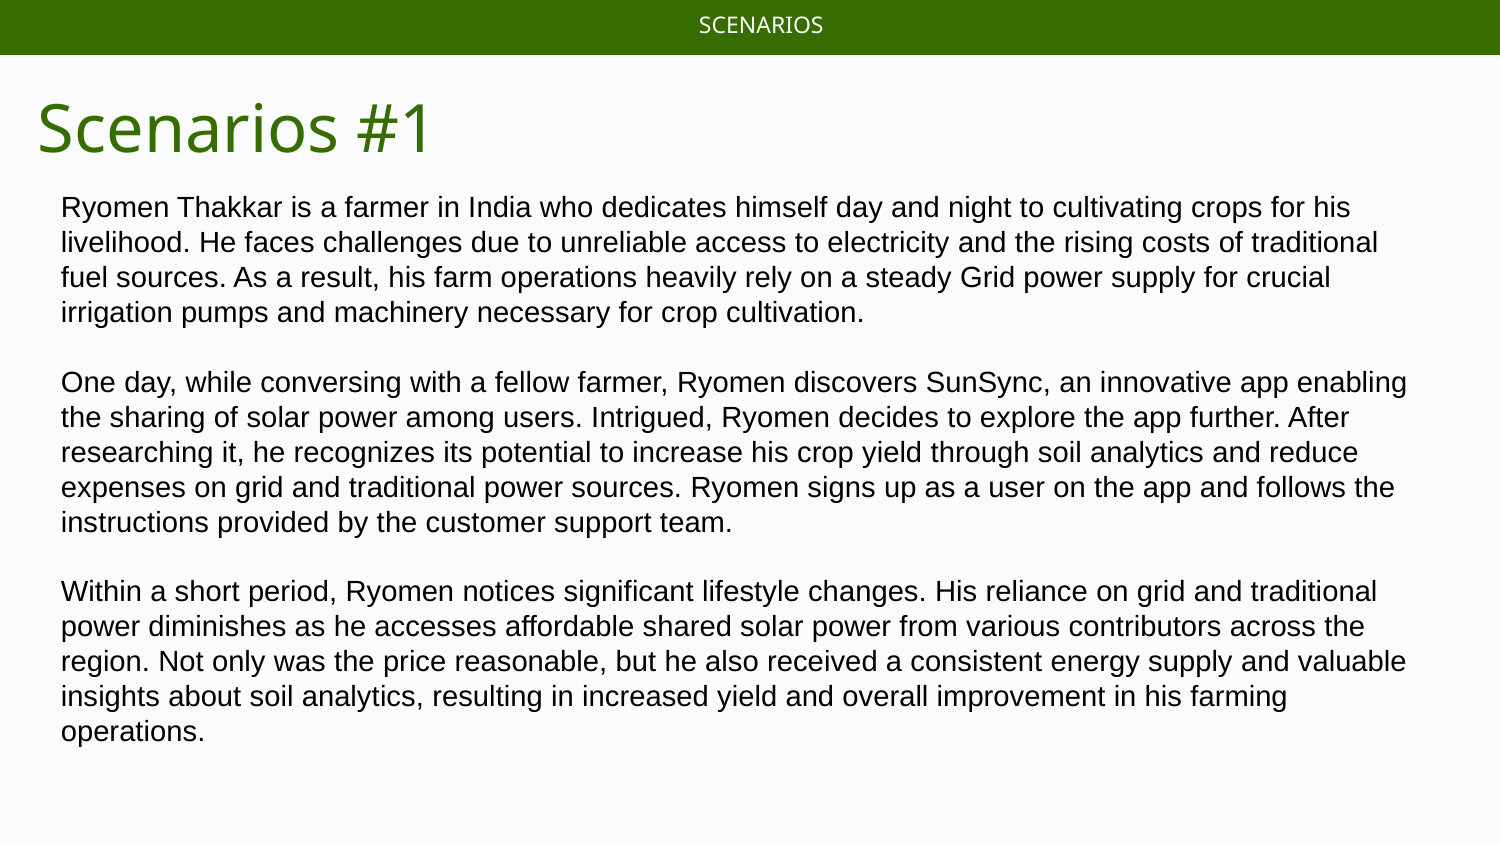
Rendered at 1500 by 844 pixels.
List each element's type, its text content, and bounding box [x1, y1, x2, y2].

text_box Ryomen Thakkar is a farmer in India who dedicates himself day and night to cultivating crops for his livelihood. He faces challenges due to unreliable access to electricity and the rising costs of traditional fuel sources. As a result, his farm operations heavily rely on a steady Grid power supply for crucial irrigation pumps and machinery necessary for crop cultivation. One day, while conversing with a fellow farmer, Ryomen discovers SunSync, an innovative app enabling the sharing of solar power among users. Intrigued, Ryomen decides to explore the app further. After researching it, he recognizes its potential to increase his crop yield through soil analytics and reduce expenses on grid and traditional power sources. Ryomen signs up as a user on the app and follows the instructions provided by the customer support team. Within a short period, Ryomen notices significant lifestyle changes. His reliance on grid and traditional power diminishes as he accesses affordable shared solar power from various contributors across the region. Not only was the price reasonable, but he also received a consistent energy supply and valuable insights about soil analytics, resulting in increased yield and overall improvement in his farming operations. [46, 180, 1436, 755]
title Scenarios #1 [22, 75, 866, 181]
subtitle SCENARIOS [0, 0, 1500, 55]
